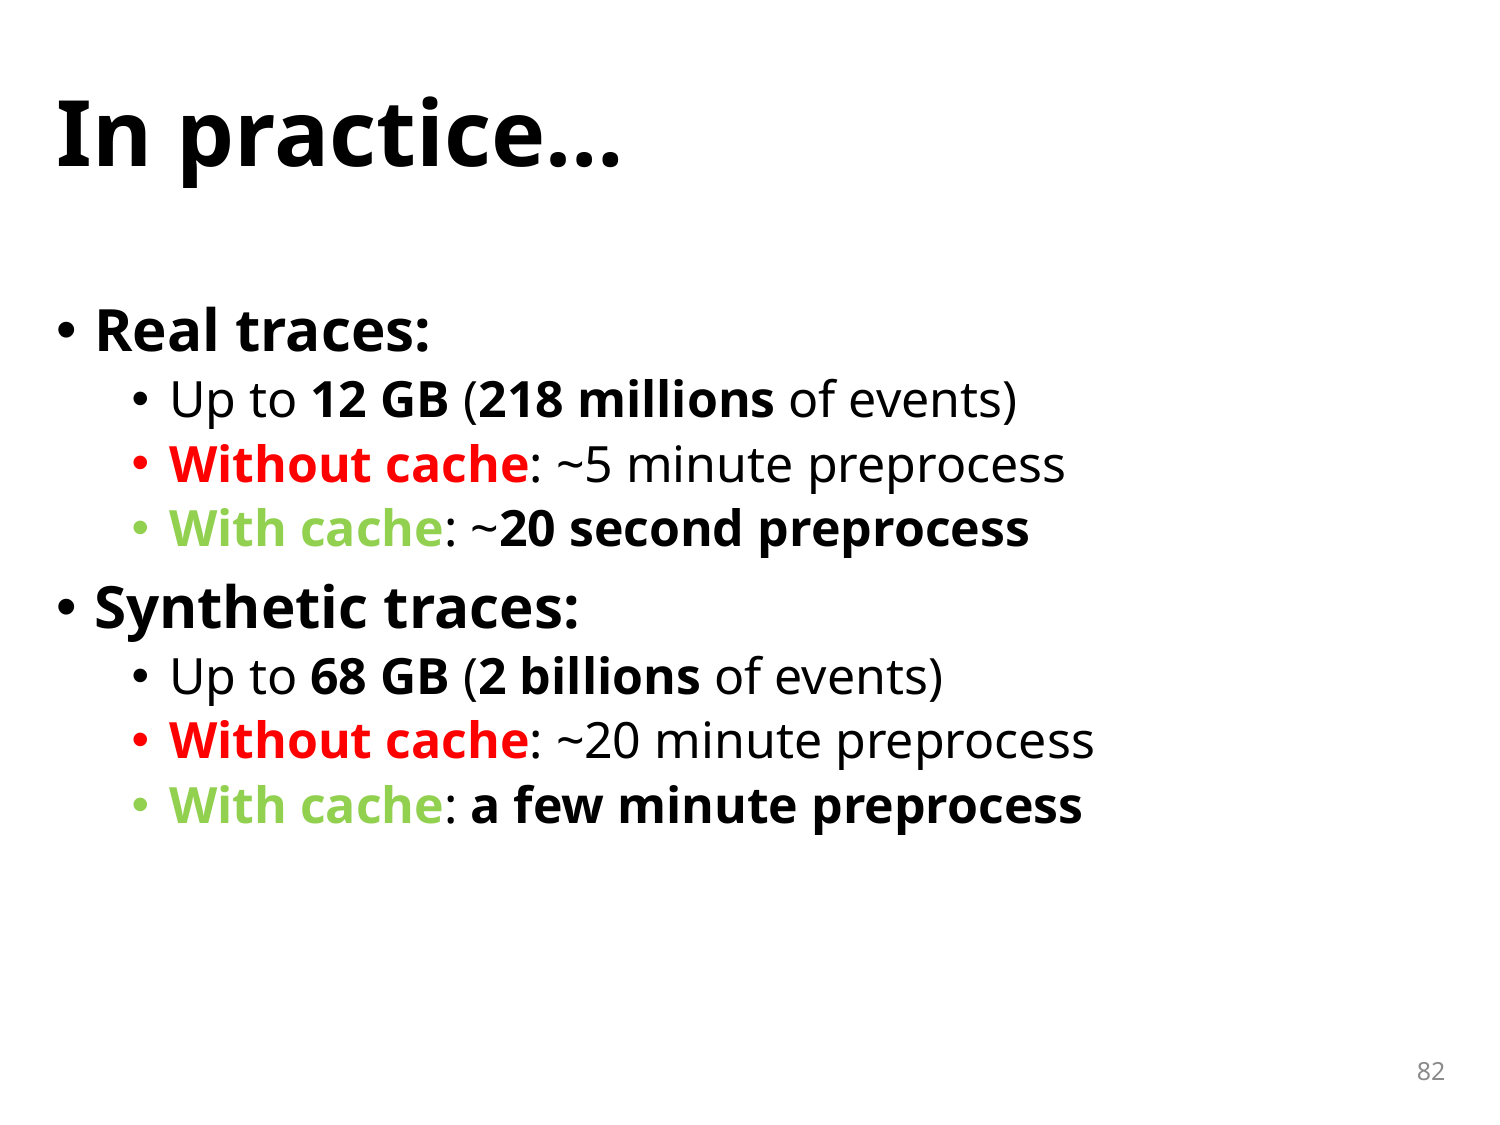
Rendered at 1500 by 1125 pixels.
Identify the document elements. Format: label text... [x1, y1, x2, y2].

slide_number 82 [1059, 1042, 1461, 1103]
title In practice… [41, 59, 1461, 215]
list Real traces: Up to 12 GB (218 millions of events) Without cache: ~5 minute preprocess With cache: ~20 second preprocess Synthetic traces: Up to 68 GB (2 billions of events) Without cache: ~20 minute preprocess With cache: a few minute preprocess [41, 293, 1461, 1014]
